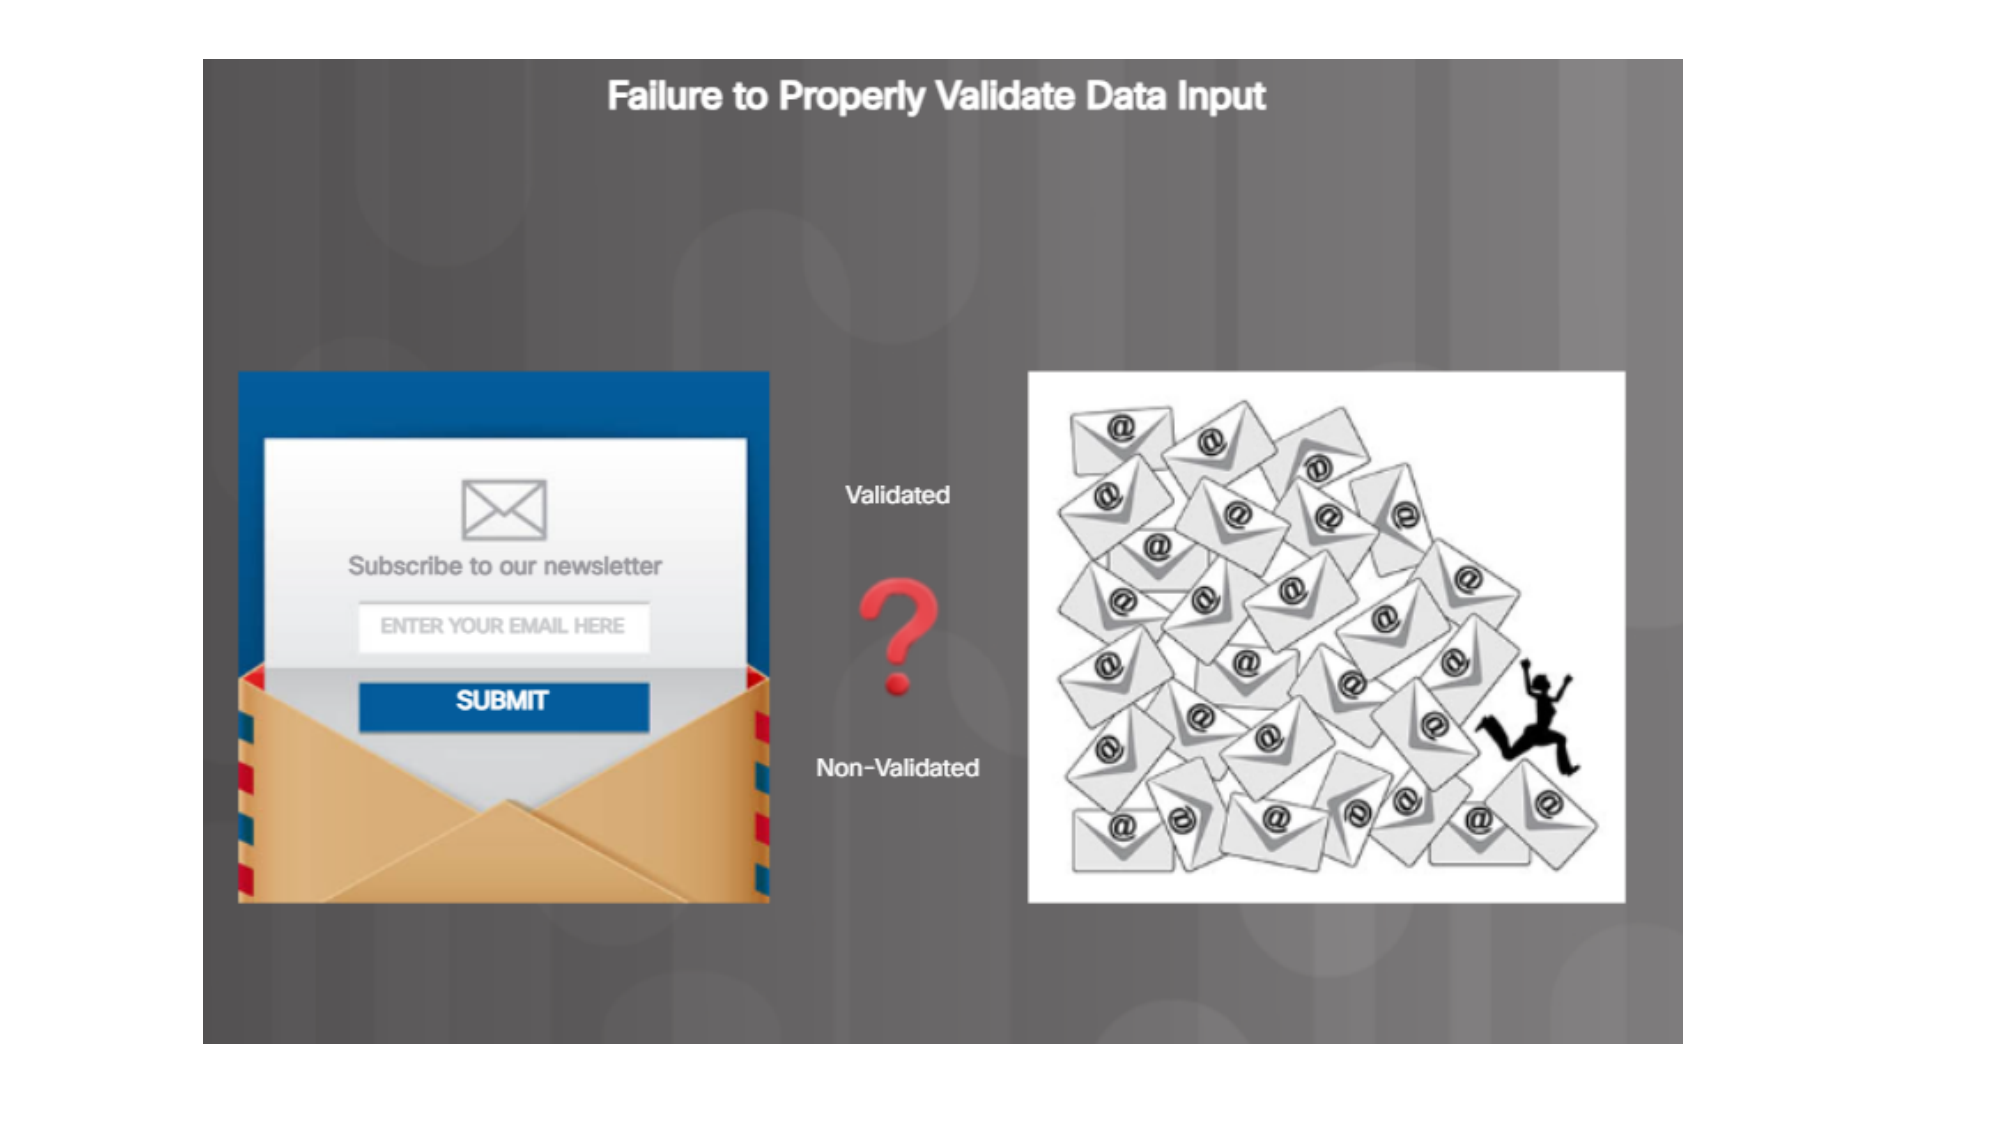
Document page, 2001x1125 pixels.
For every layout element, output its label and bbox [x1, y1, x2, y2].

picture [203, 59, 1683, 1044]
